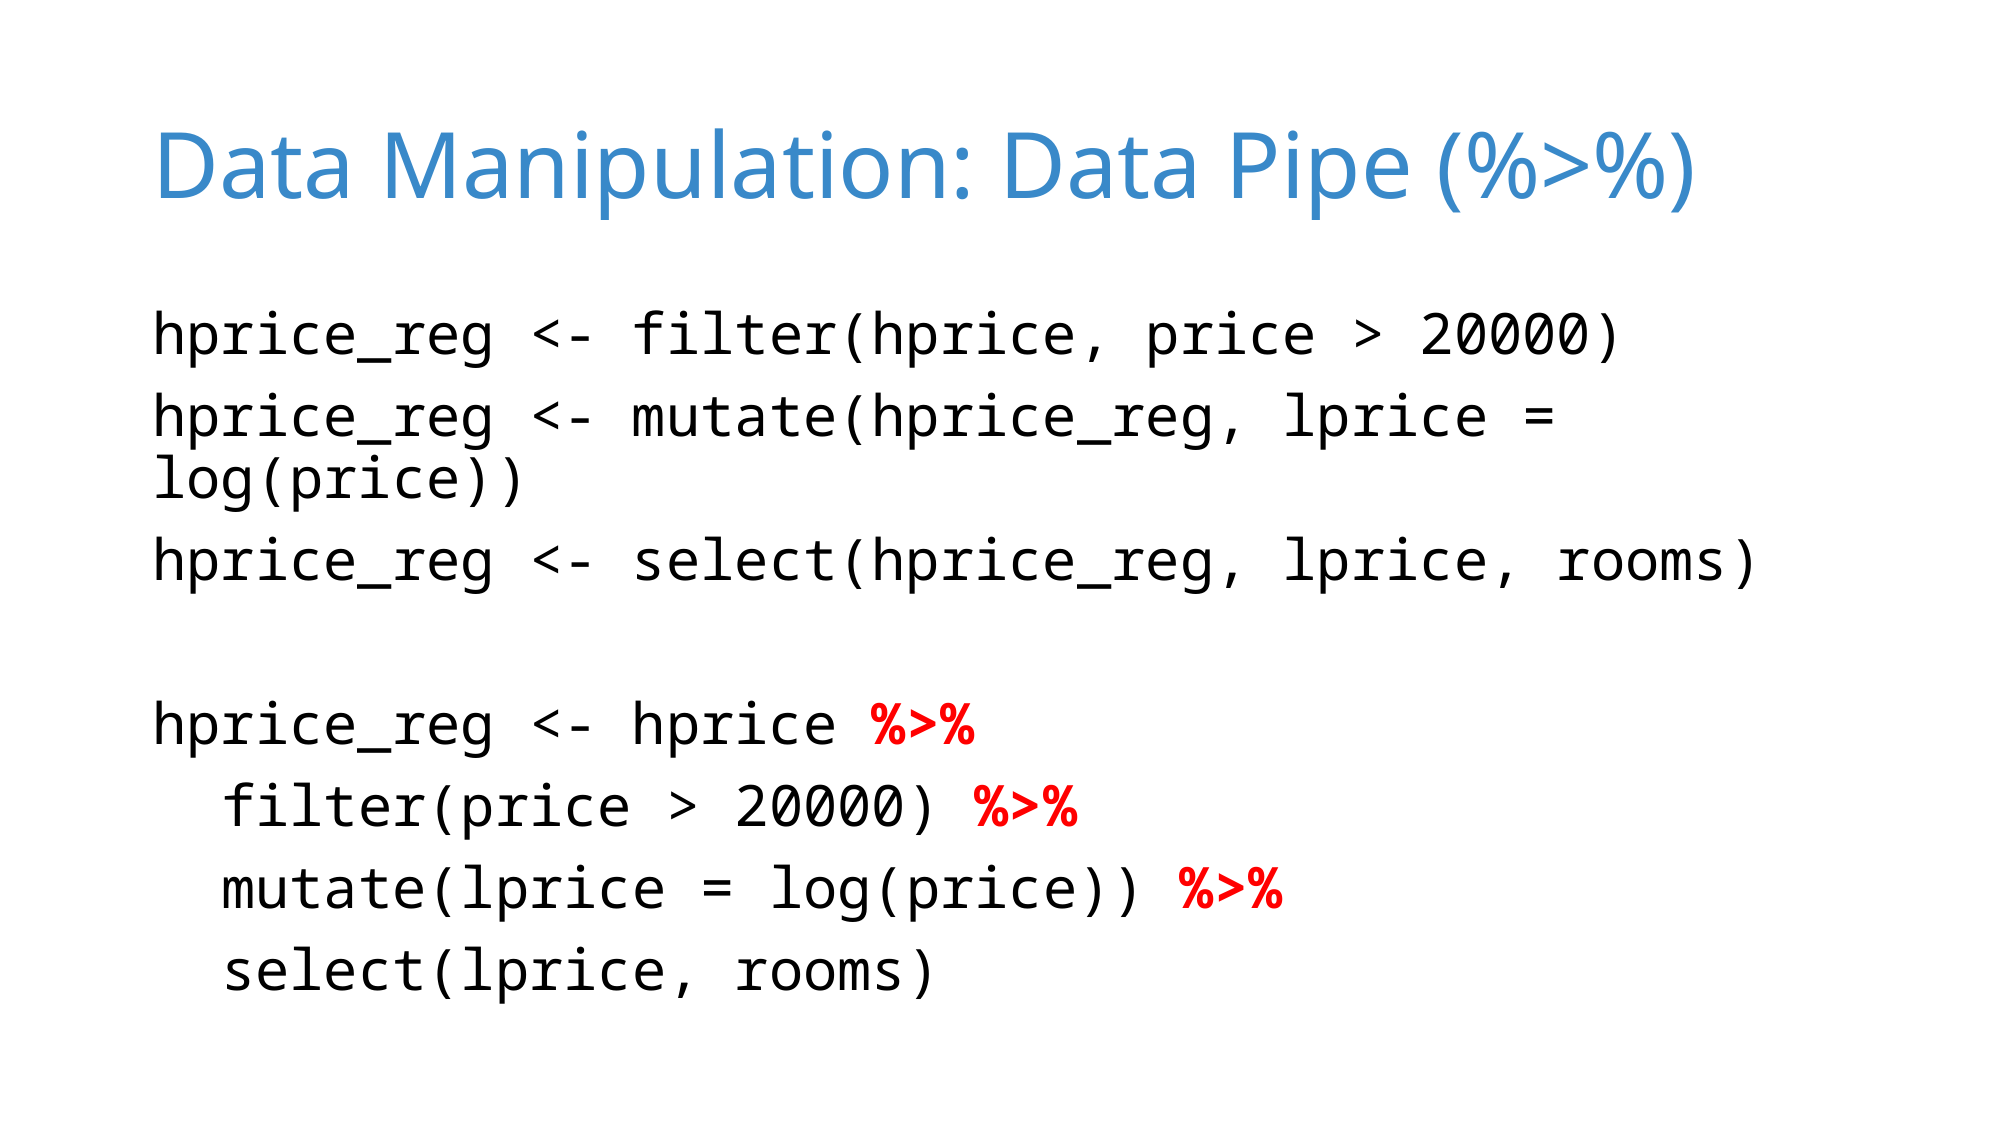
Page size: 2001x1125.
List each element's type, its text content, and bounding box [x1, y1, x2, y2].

list hprice_reg <- filter(hprice, price > 20000) hprice_reg <- mutate(hprice_reg, lprice = log(price)) hprice_reg <- select(hprice_reg, lprice, rooms) hprice_reg <- hprice %>% filter(price > 20000) %>% mutate(lprice = log(price)) %>% select(lprice, rooms) [137, 297, 1878, 1012]
title Data Manipulation: Data Pipe (%>%) [137, 59, 1863, 278]
